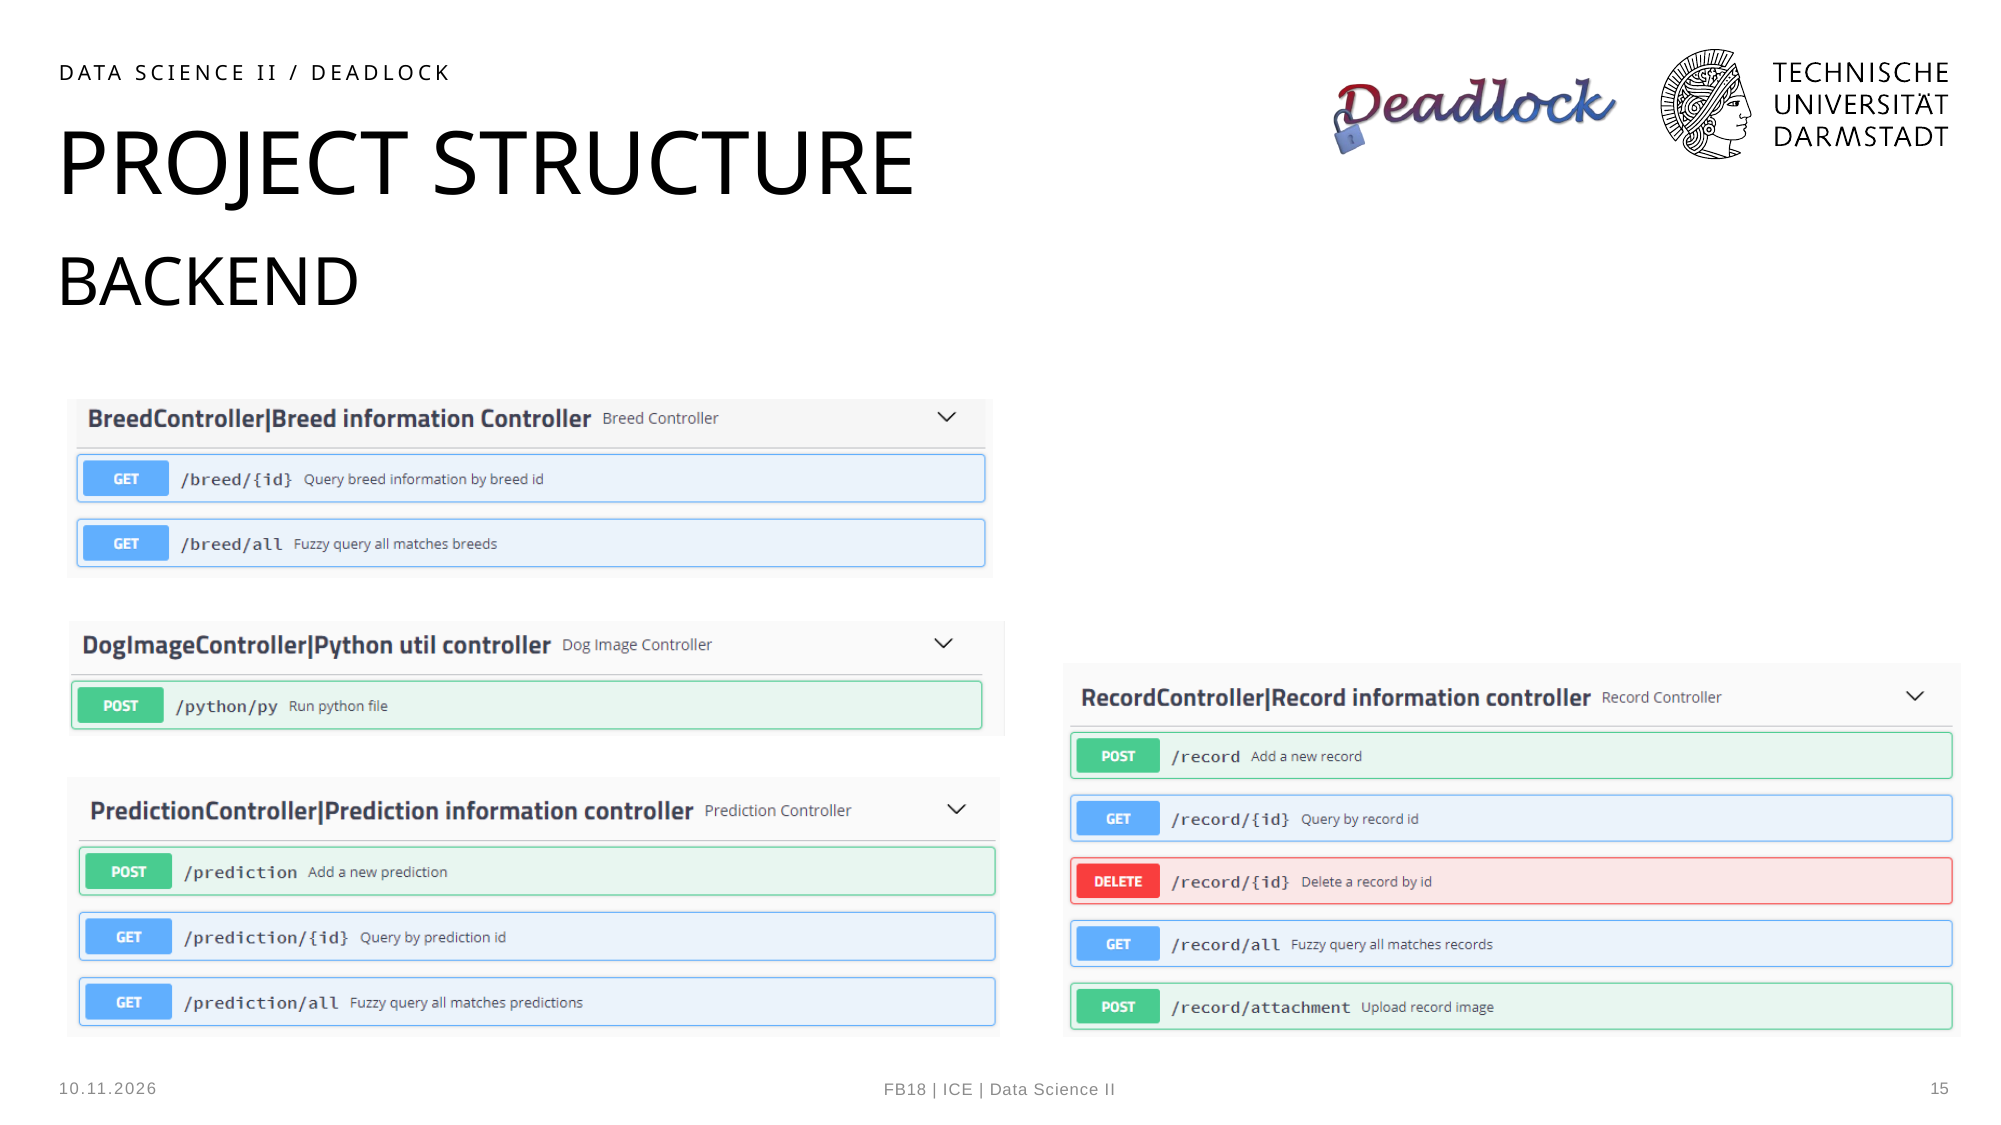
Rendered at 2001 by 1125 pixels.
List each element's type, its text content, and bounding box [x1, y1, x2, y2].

picture [69, 621, 1005, 736]
picture [67, 399, 993, 578]
footer Data Science II / Deadlock [59, 59, 1300, 89]
picture [67, 777, 1000, 1037]
picture [1063, 663, 1961, 1037]
title Project structure [56, 33, 1297, 140]
slide_number 15 [1708, 1075, 1949, 1106]
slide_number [59, 1075, 296, 1106]
text_box BACKEND [56, 140, 1297, 318]
picture [1300, 25, 1651, 168]
